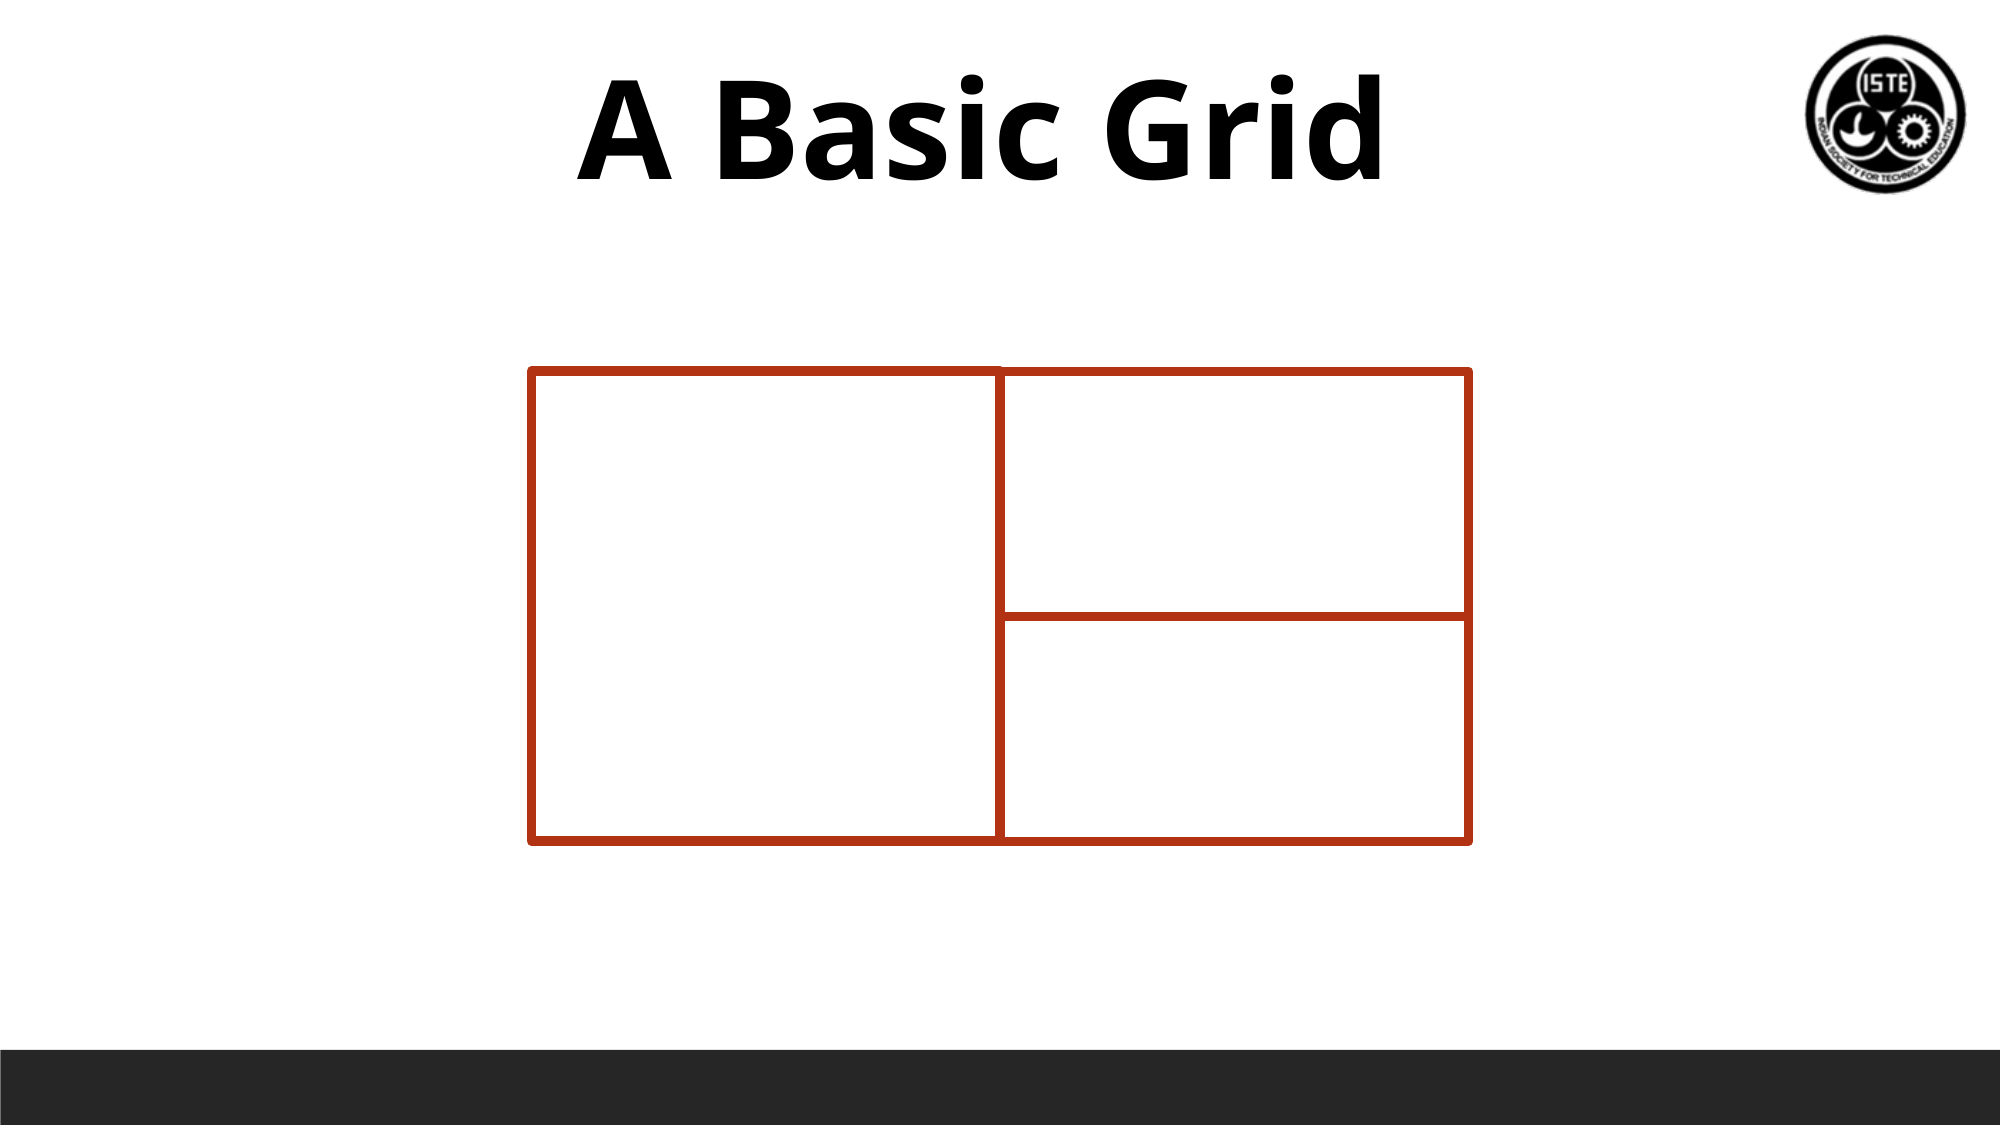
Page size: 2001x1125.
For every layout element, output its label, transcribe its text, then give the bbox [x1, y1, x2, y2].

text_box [530, 370, 1469, 842]
text_box A Basic Grid [126, 34, 1844, 215]
picture [1804, 34, 1968, 196]
